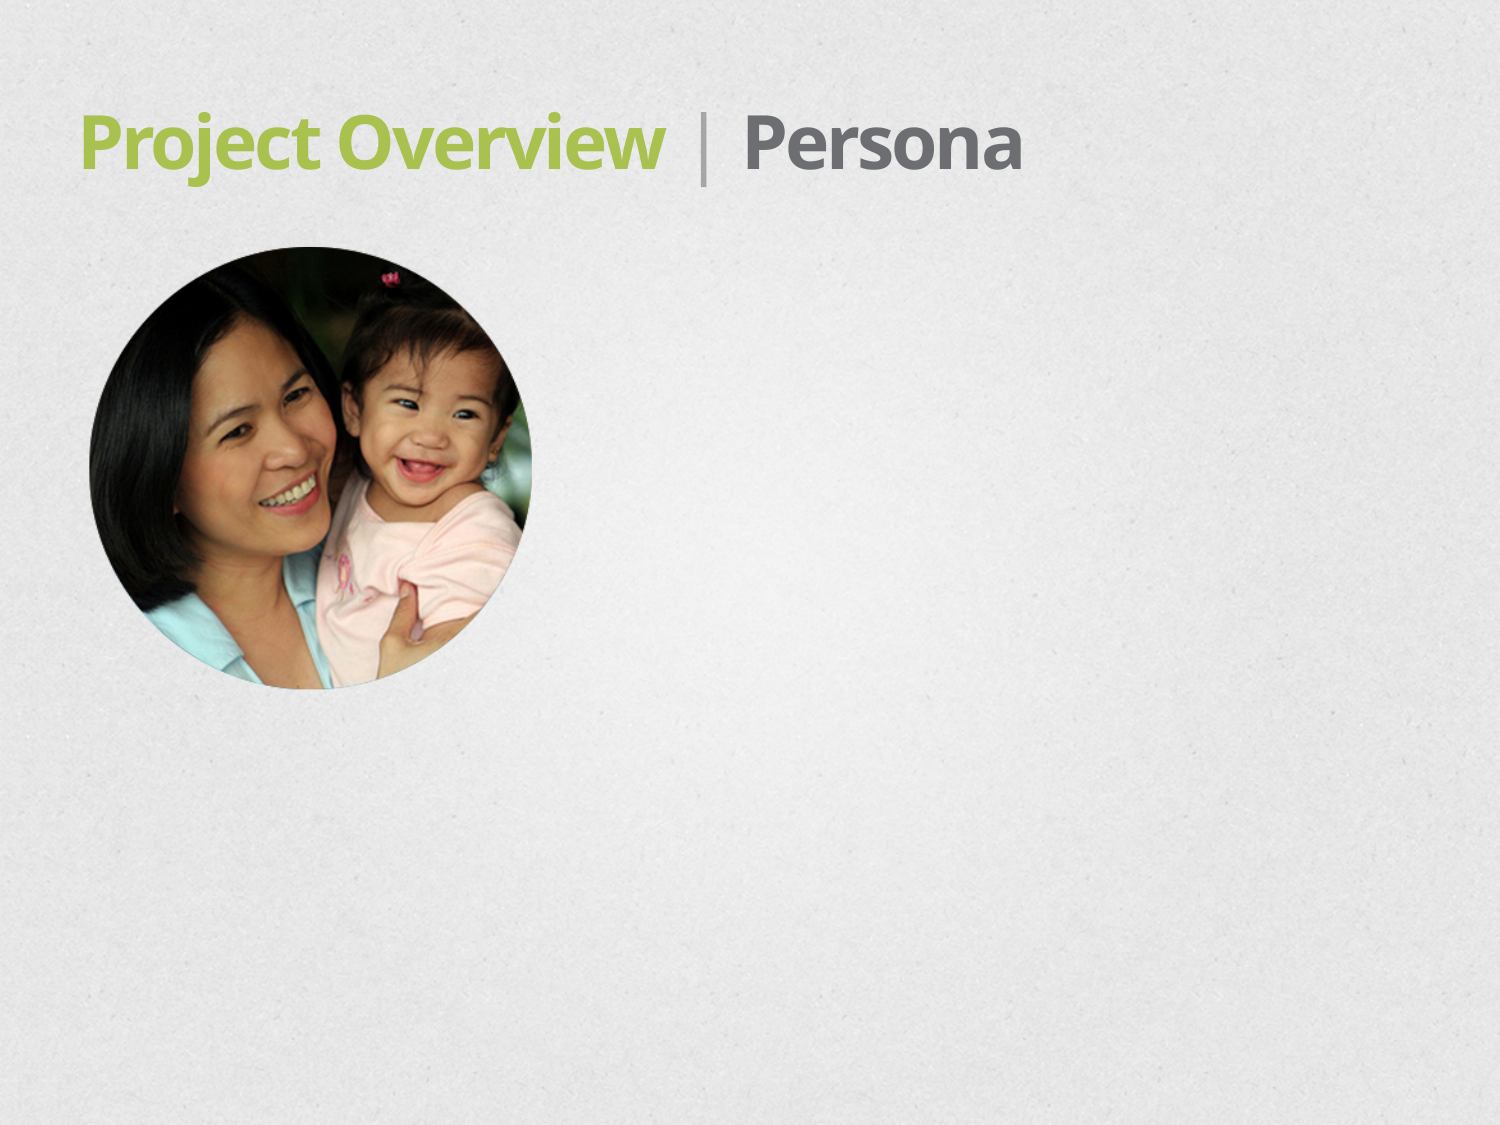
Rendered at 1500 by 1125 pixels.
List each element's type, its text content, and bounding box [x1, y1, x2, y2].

text_box Project Overview | Persona [62, 87, 1075, 193]
picture [0, 0, 1500, 1125]
